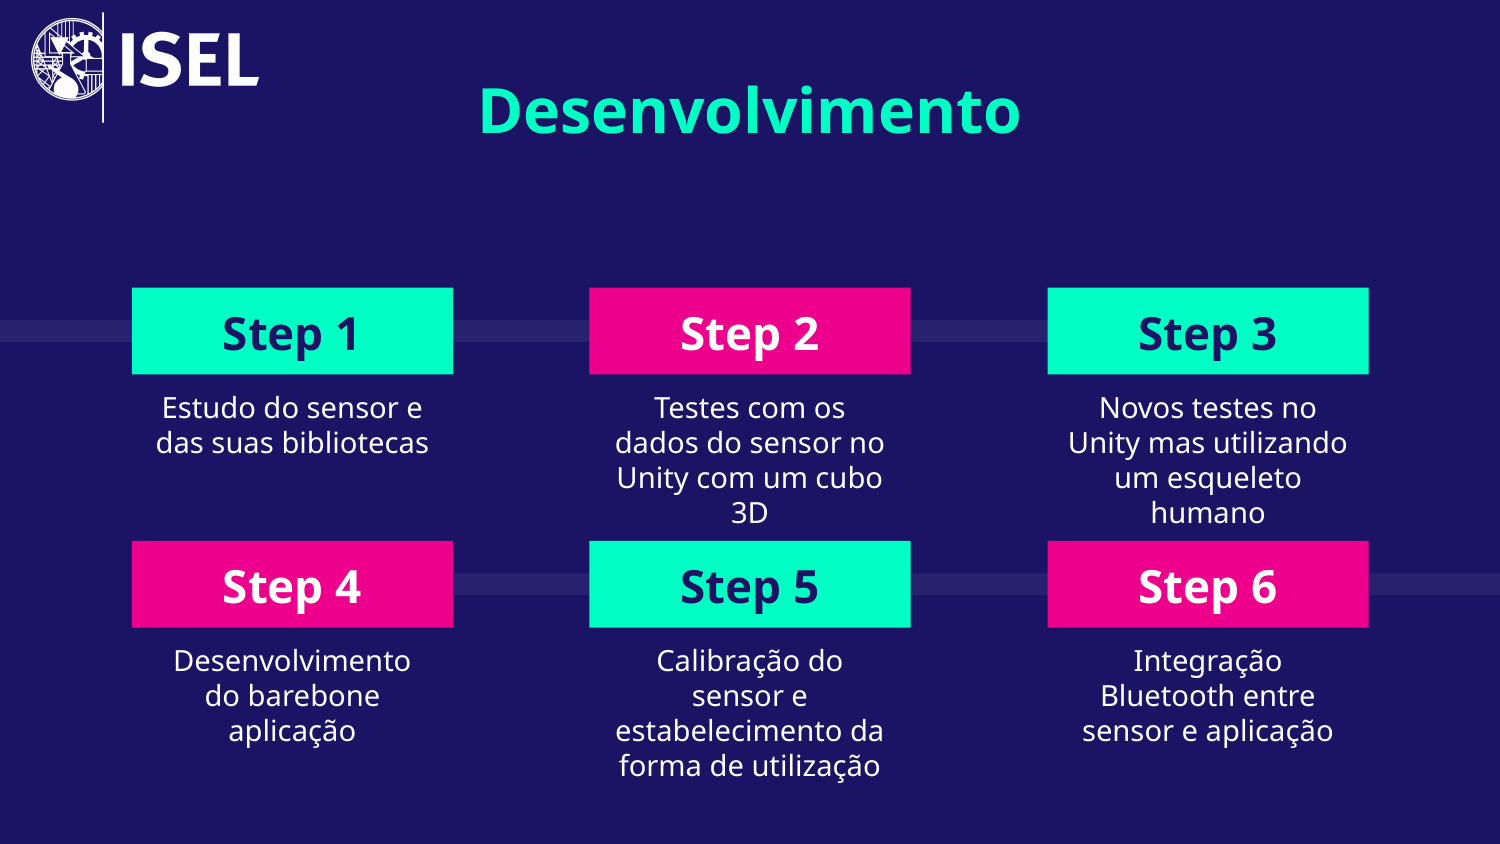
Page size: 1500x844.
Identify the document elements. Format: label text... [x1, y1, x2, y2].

subtitle Testes com os dados do sensor no Unity com um cubo 3D [594, 375, 906, 484]
picture [0, 0, 290, 148]
subtitle Desenvolvimento do barebone aplicação [137, 628, 448, 737]
subtitle Integração Bluetooth entre sensor e aplicação [1052, 628, 1364, 737]
title Step 6 [1047, 540, 1369, 628]
title Step 5 [589, 540, 911, 628]
subtitle Estudo do sensor e das suas bibliotecas [137, 375, 448, 484]
subtitle Novos testes no Unity mas utilizando um esqueleto humano [1052, 375, 1364, 484]
title Desenvolvimento [209, 56, 1291, 166]
title Step 2 [589, 287, 911, 375]
title Step 4 [131, 540, 454, 628]
title Step 1 [131, 287, 454, 375]
subtitle Calibração do sensor e estabelecimento da forma de utilização [594, 628, 906, 737]
title Step 3 [1047, 287, 1369, 375]
